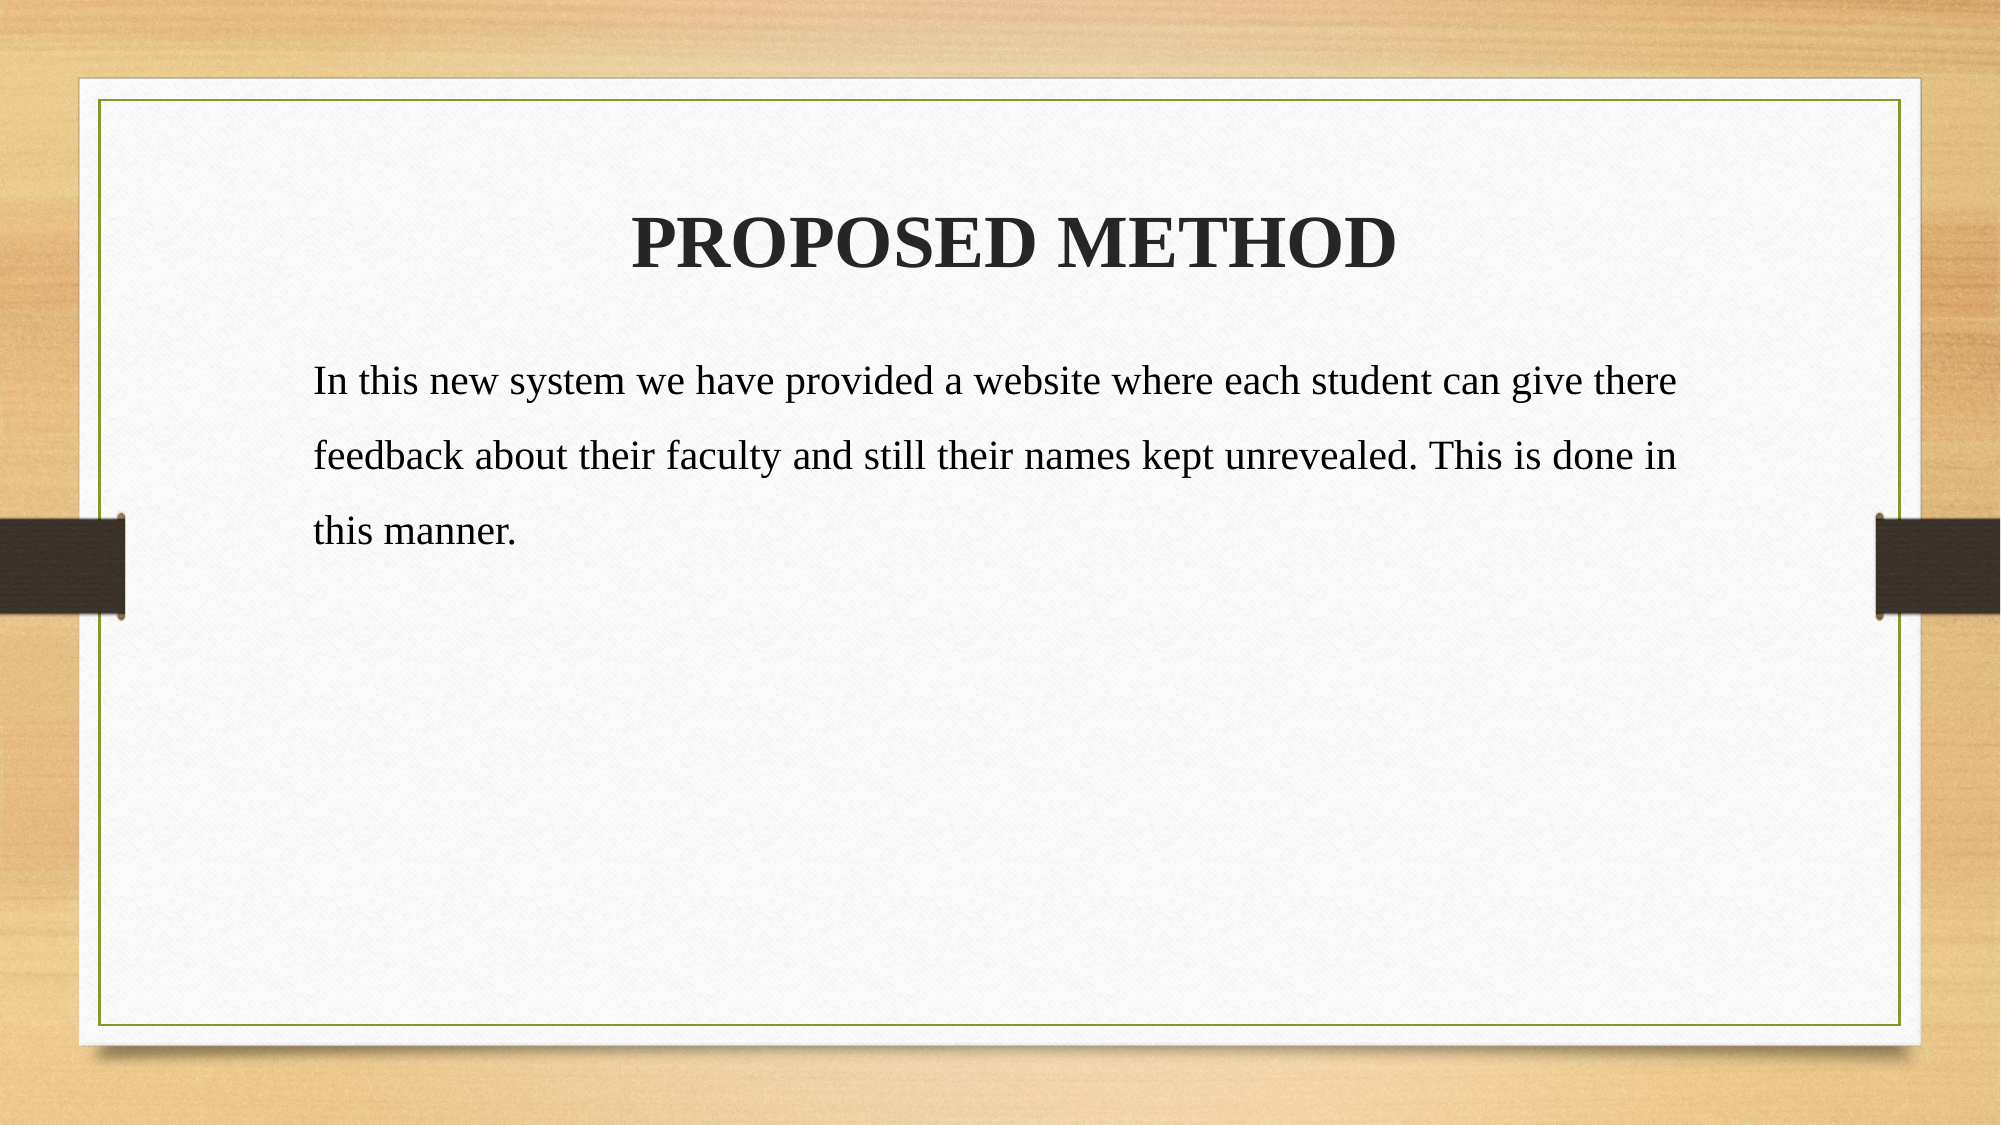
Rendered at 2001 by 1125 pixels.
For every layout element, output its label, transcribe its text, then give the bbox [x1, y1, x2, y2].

text_box In this new system we have provided a website where each student can give there feedback about their faculty and still their names kept unrevealed. This is done in this manner. [298, 320, 1694, 652]
text_box PROPOSED METHOD [188, 185, 1599, 321]
picture [0, 0, 2001, 1125]
